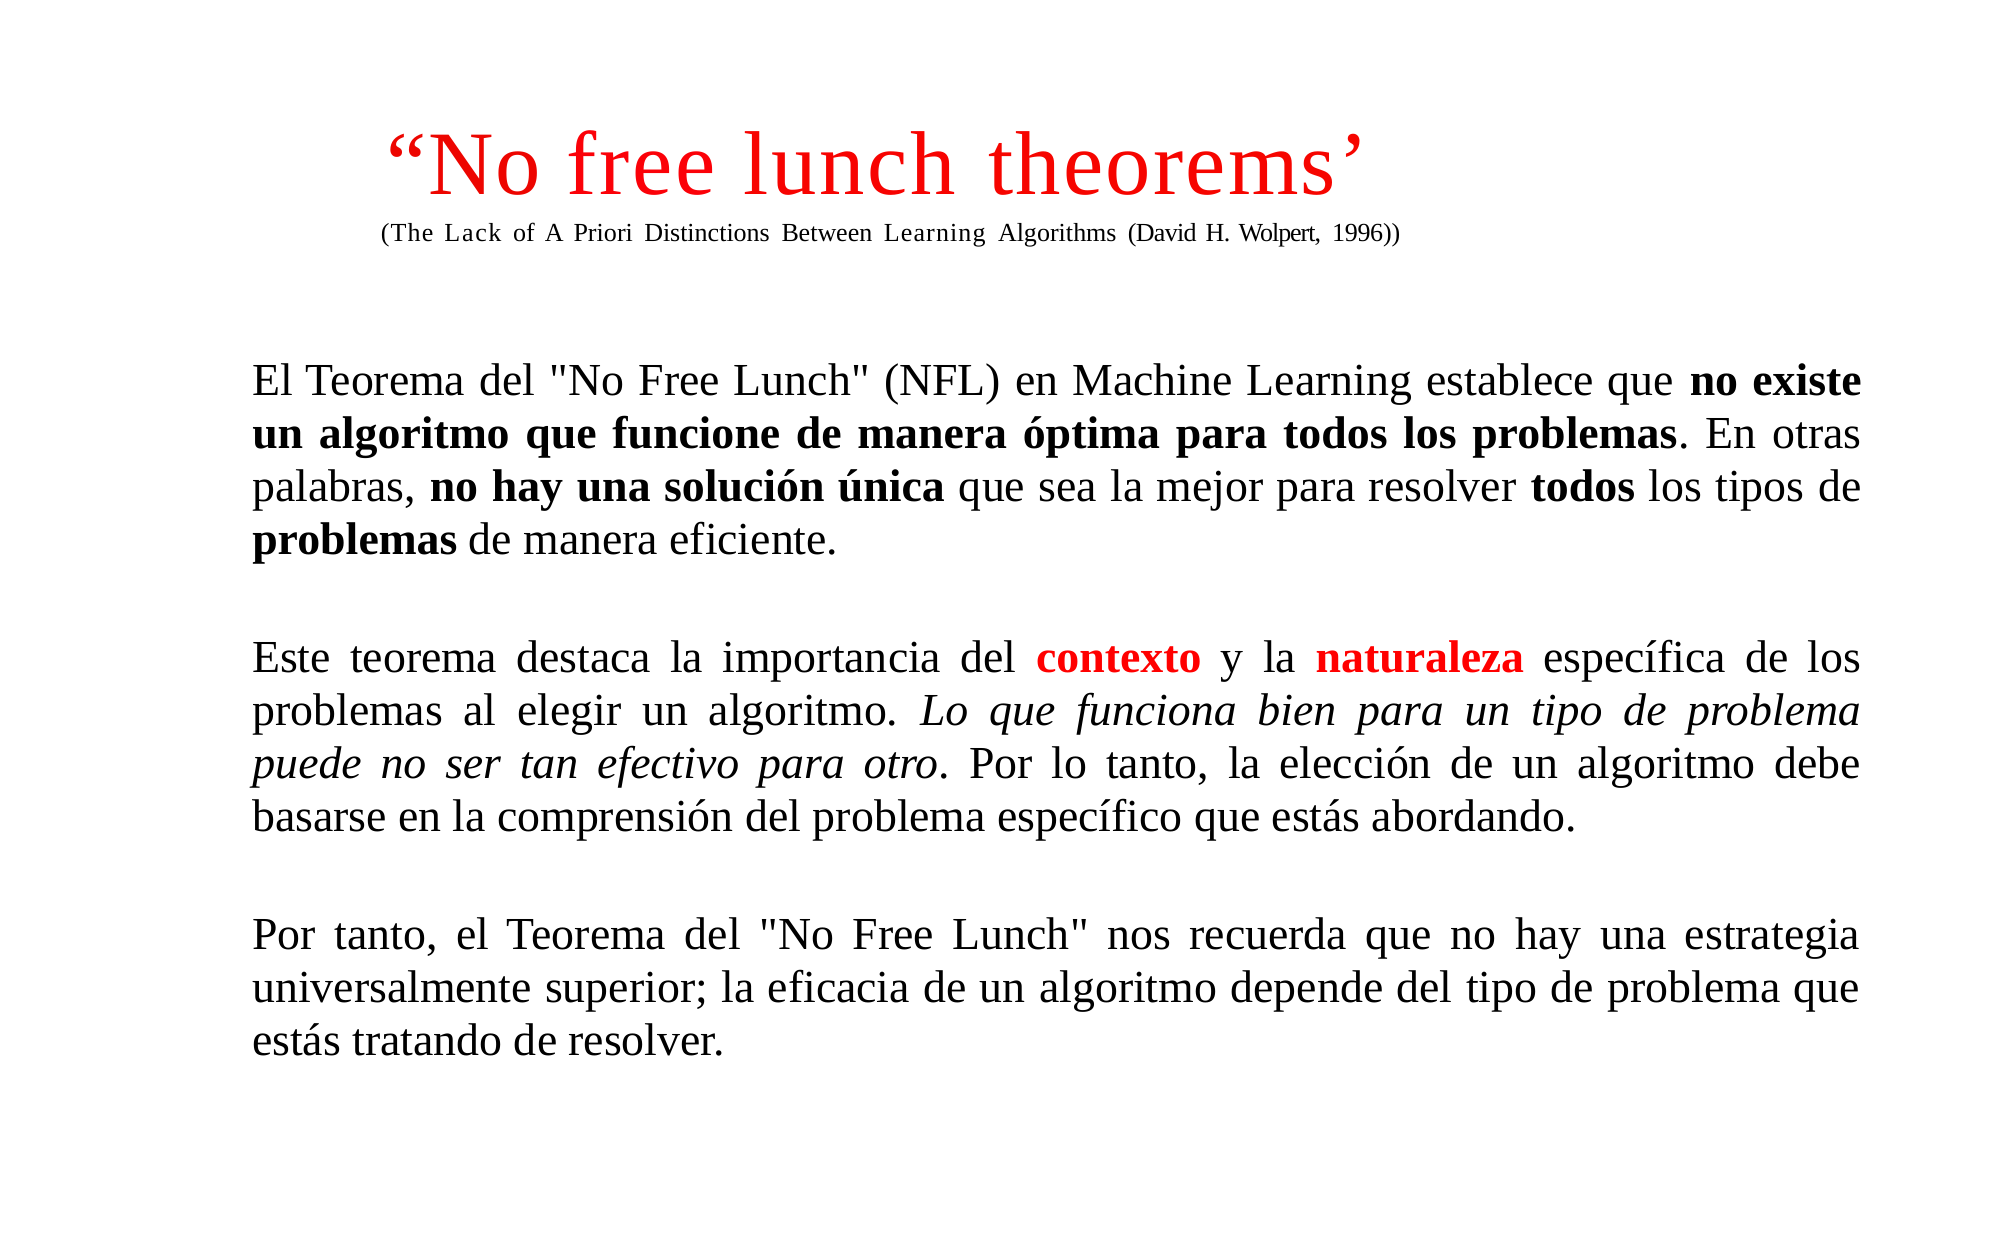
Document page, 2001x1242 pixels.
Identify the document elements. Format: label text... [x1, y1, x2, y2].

text_box El Teorema del "No Free Lunch" (NFL) en Machine Learning establece que no existe un algoritmo que funcione de manera óptima para todos los problemas. En otras palabras, no hay una solución única que sea la mejor para resolver todos los tipos de problemas de manera eficiente. Este teorema destaca la importancia del contexto y la naturaleza específica de los problemas al elegir un algoritmo. Lo que funciona bien para un tipo de problema puede no ser tan efectivo para otro. Por lo tanto, la elección de un algoritmo debe basarse en la comprensión del problema específico que estás abordando. Por tanto, el Teorema del "No Free Lunch" nos recuerda que no hay una estrategia universalmente superior; la eficacia de un algoritmo depende del tipo de problema que estás tratando de resolver. [249, 345, 1863, 1065]
text_box “No free lunch theorems’ (The Lack of A Priori Distinctions Between Learning Algorithms (David H. Wolpert, 1996)) [378, 95, 1405, 247]
